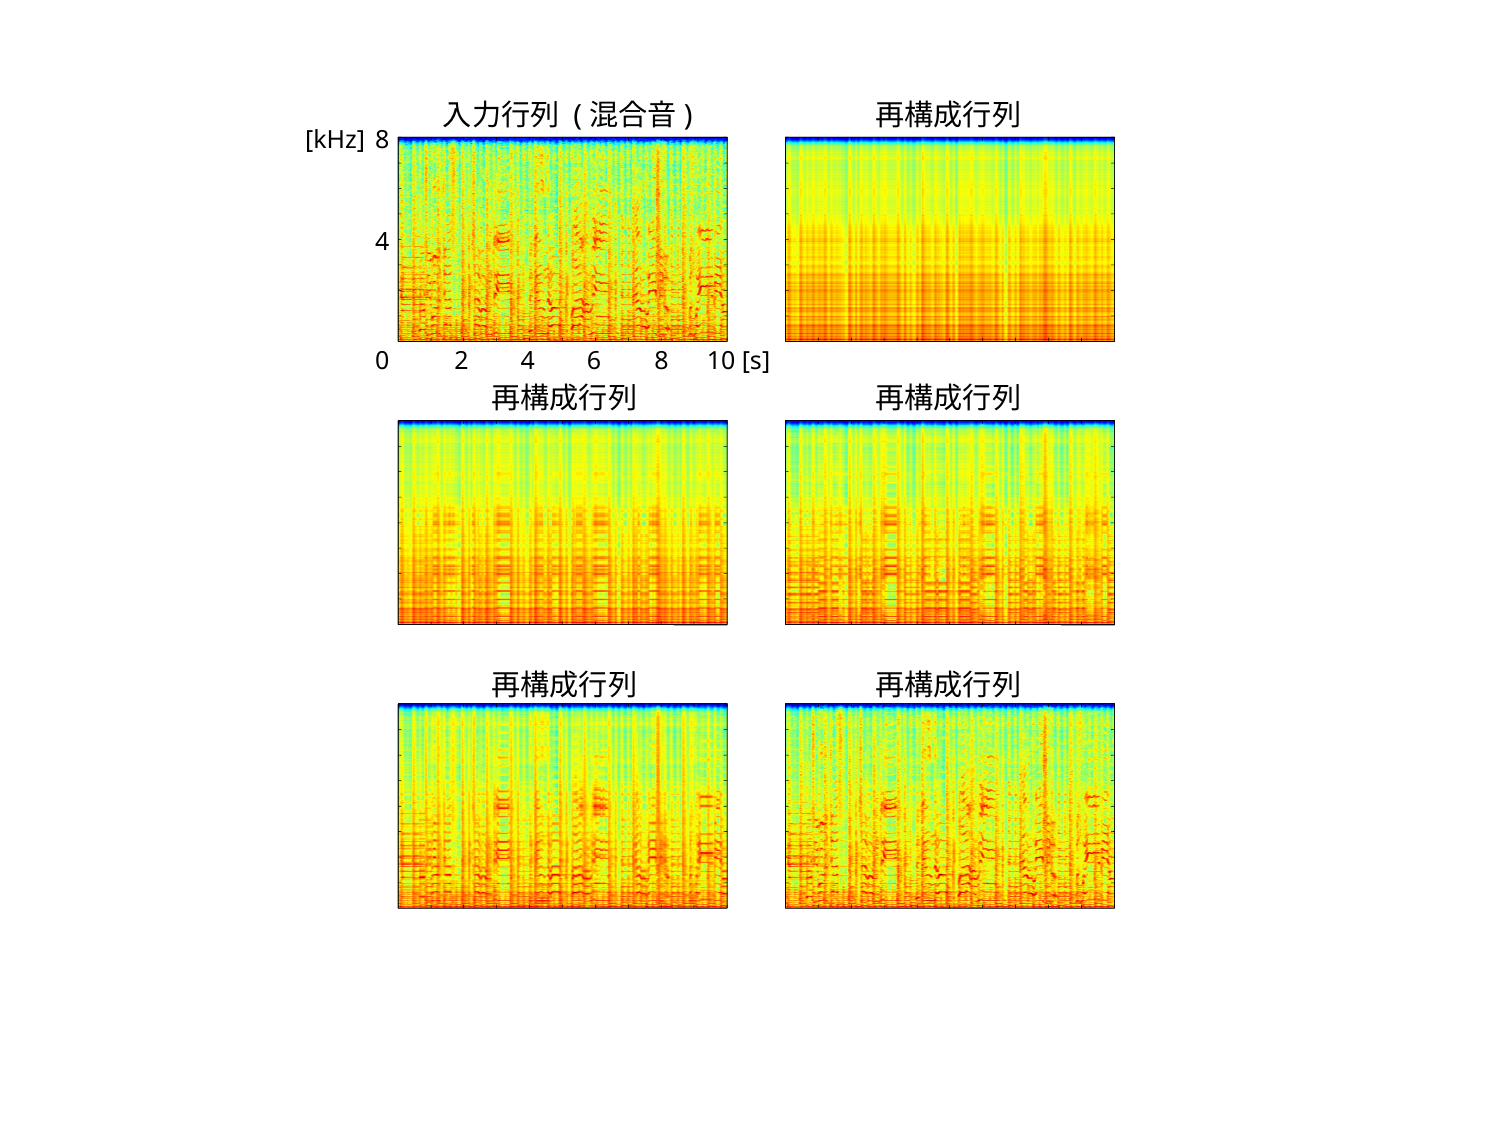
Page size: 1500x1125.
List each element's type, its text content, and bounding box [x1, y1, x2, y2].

text_box 8 [381, 116, 405, 162]
text_box 8 [639, 350, 684, 383]
text_box 4 [360, 218, 392, 264]
text_box [kHz] [290, 116, 381, 162]
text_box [785, 703, 1115, 909]
text_box 0 [360, 337, 405, 383]
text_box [785, 420, 1115, 625]
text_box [397, 136, 728, 342]
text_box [785, 136, 1115, 342]
text_box 6 [572, 350, 617, 383]
text_box 10 [s] [692, 337, 786, 383]
text_box 入力行列 (混合音) [428, 88, 708, 135]
text_box 4 [505, 350, 550, 383]
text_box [397, 703, 728, 909]
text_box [397, 420, 728, 625]
text_box 2 [439, 350, 484, 383]
